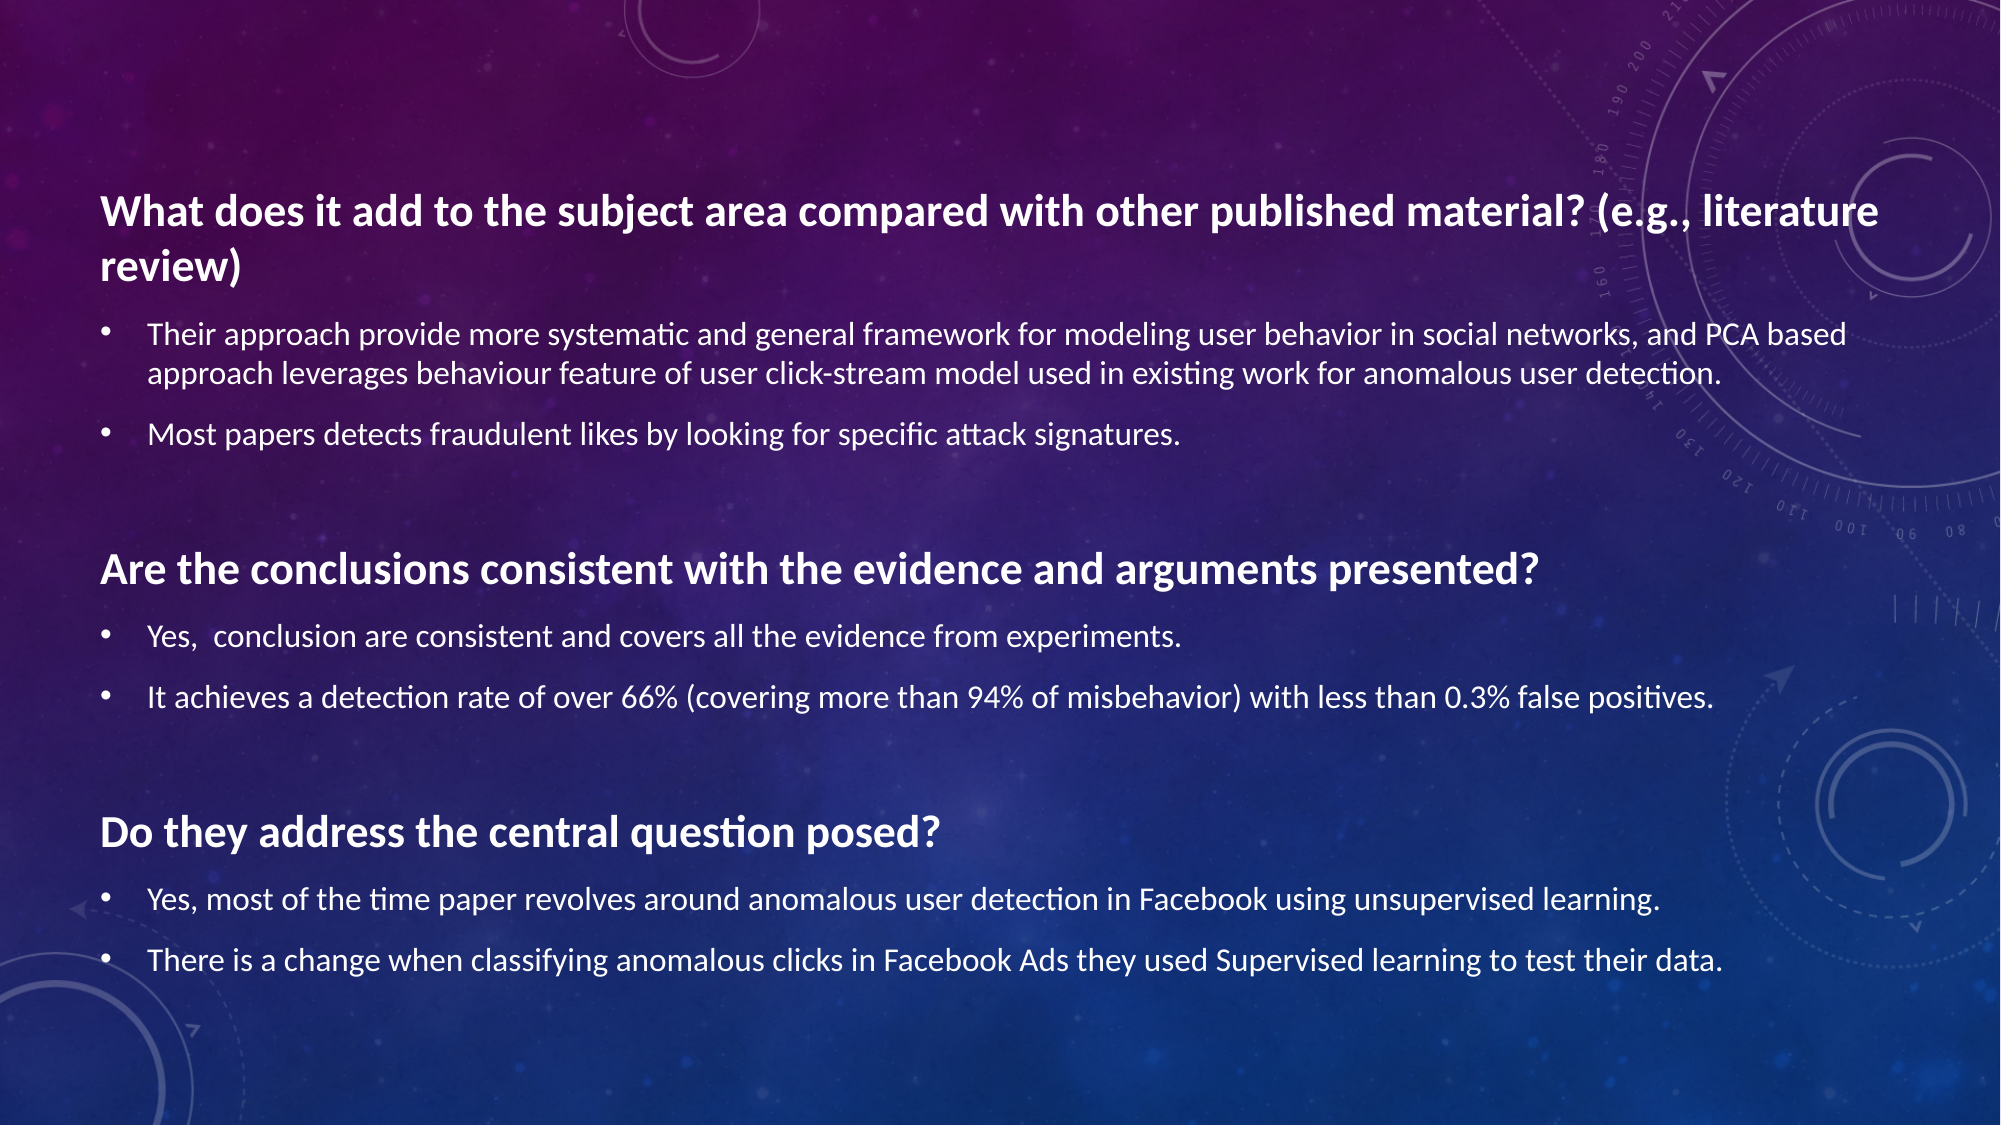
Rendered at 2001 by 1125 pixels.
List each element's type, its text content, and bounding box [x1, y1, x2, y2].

picture [0, 0, 2001, 1125]
list What does it add to the subject area compared with other published material? (e.g., literature review) Their approach provide more systematic and general framework for modeling user behavior in social networks, and PCA based approach leverages behaviour feature of user click-stream model used in existing work for anomalous user detection. Most papers detects fraudulent likes by looking for specific attack signatures. Are the conclusions consistent with the evidence and arguments presented? Yes, conclusion are consistent and covers all the evidence from experiments. It achieves a detection rate of over 66% (covering more than 94% of misbehavior) with less than 0.3% false positives. Do they address the central question posed? Yes, most of the time paper revolves around anomalous user detection in Facebook using unsupervised learning. There is a change when classifying anomalous clicks in Facebook Ads they used Supervised learning to test their data. [85, 57, 1915, 1102]
